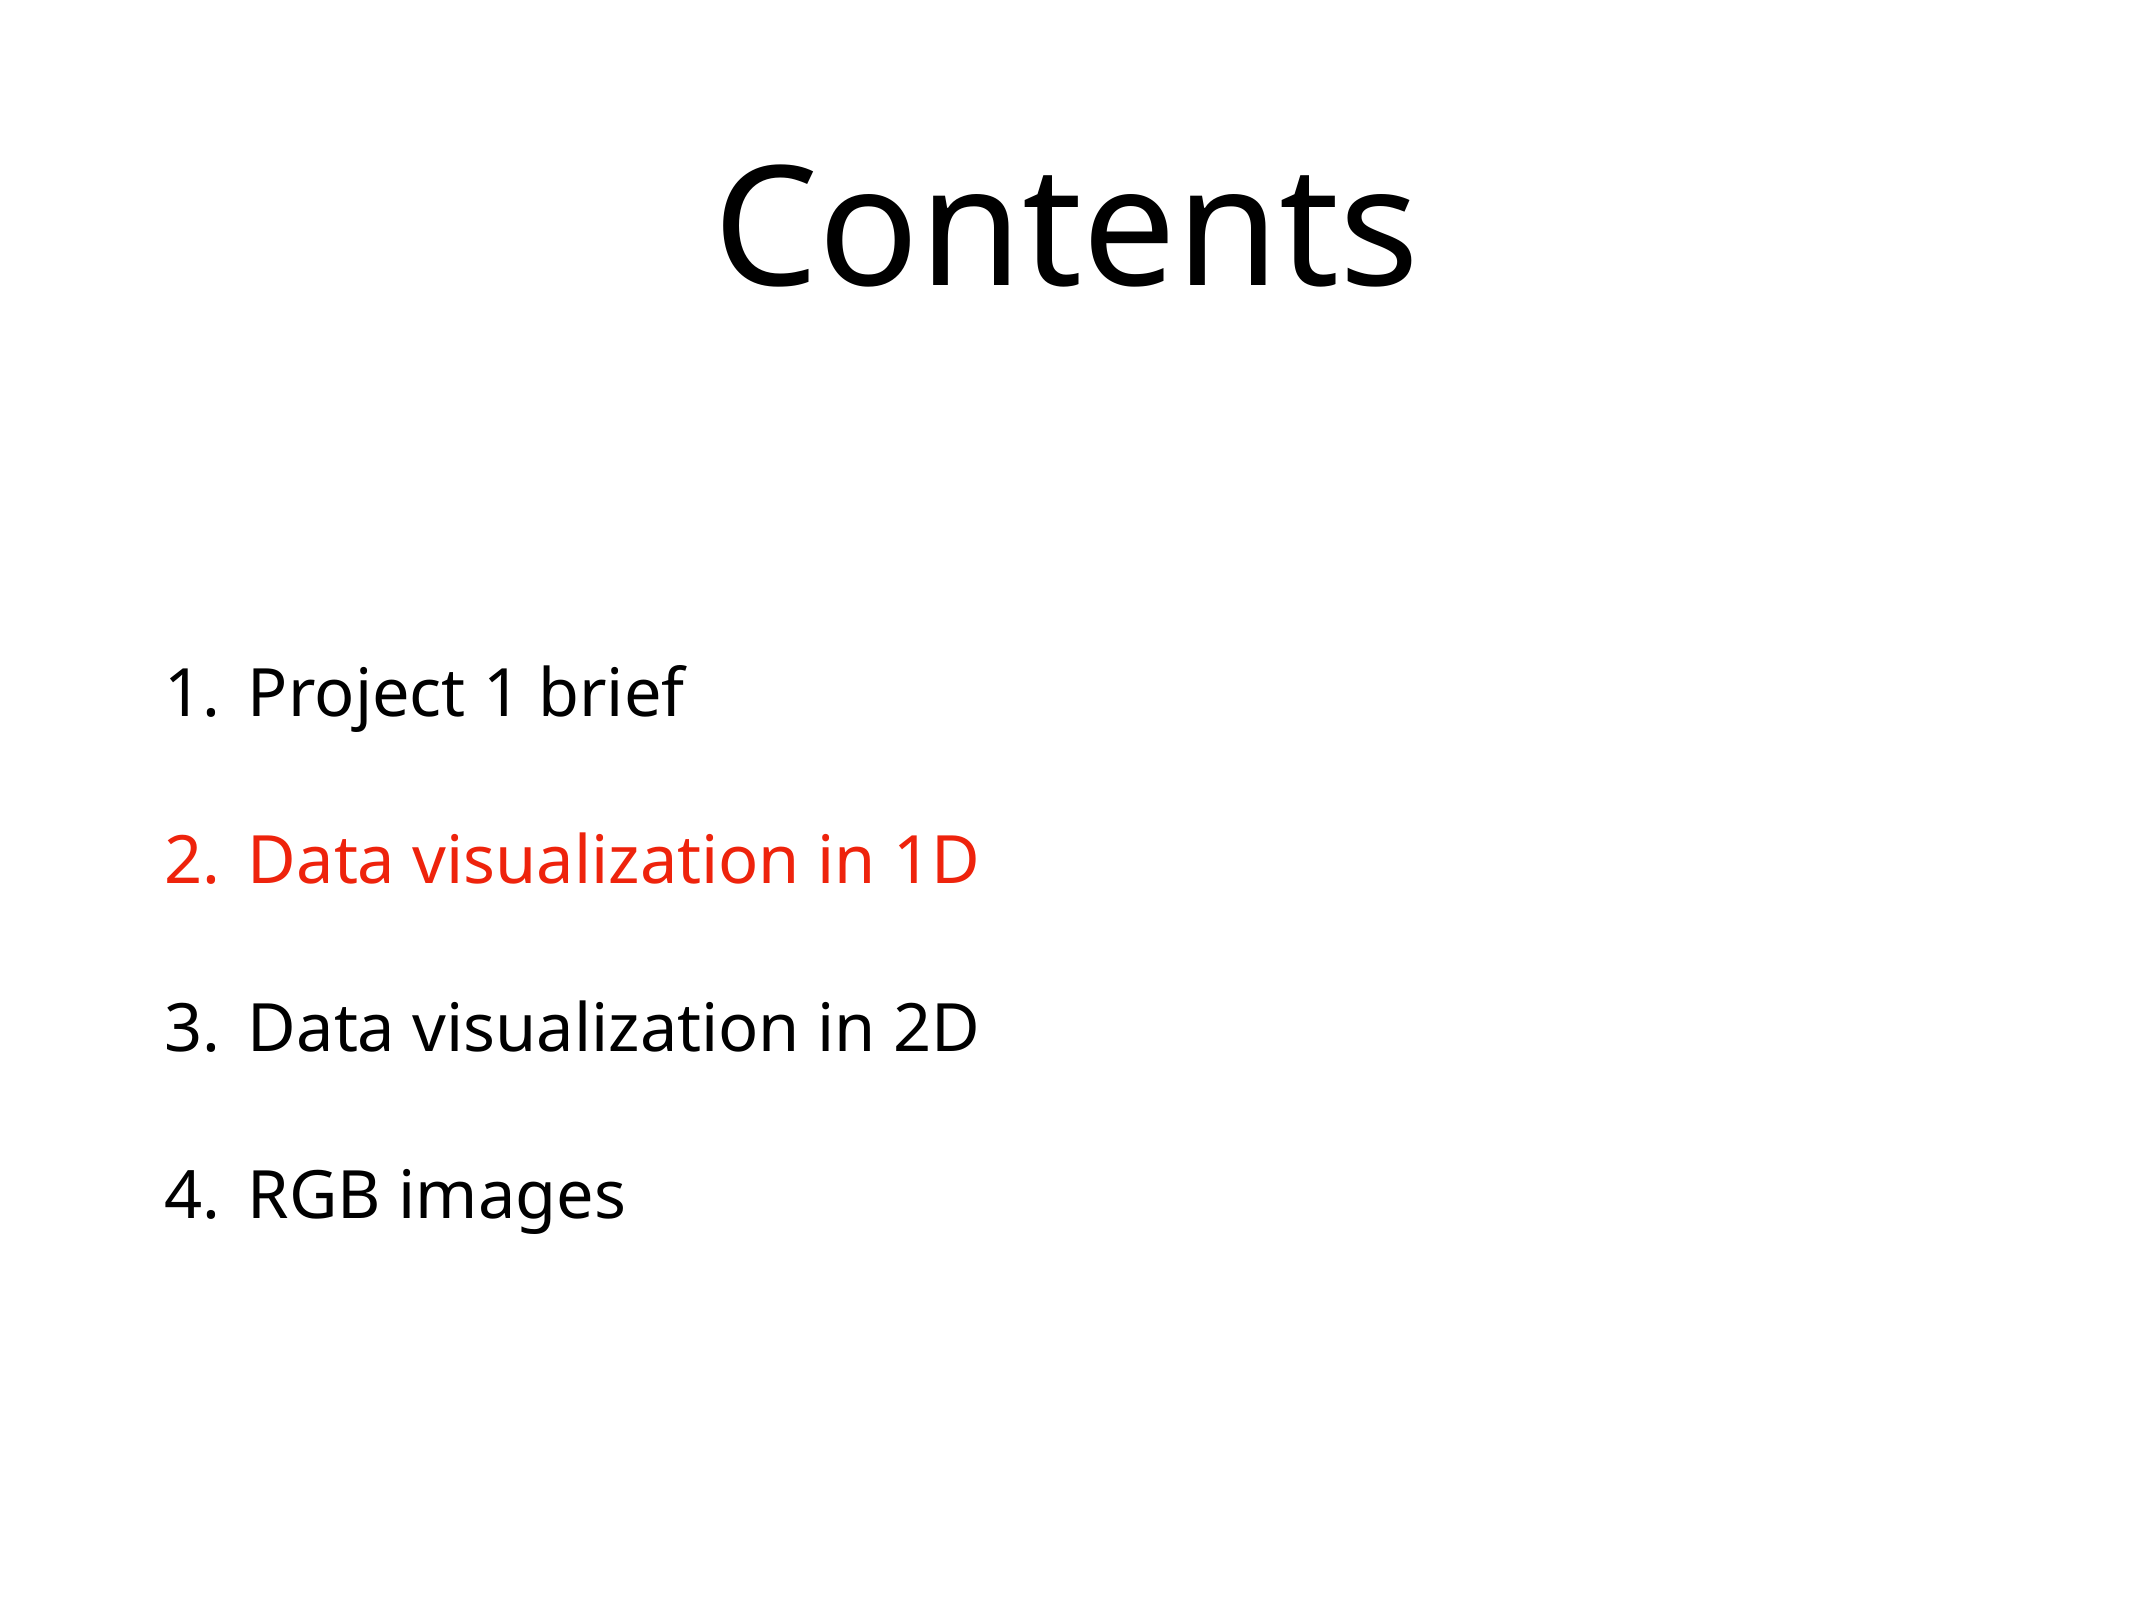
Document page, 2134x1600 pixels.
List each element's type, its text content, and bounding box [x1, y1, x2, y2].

list Project 1 brief Data visualization in 1D Data visualization in 2D RGB images [155, 424, 1978, 1457]
title Contents [155, 41, 1978, 397]
